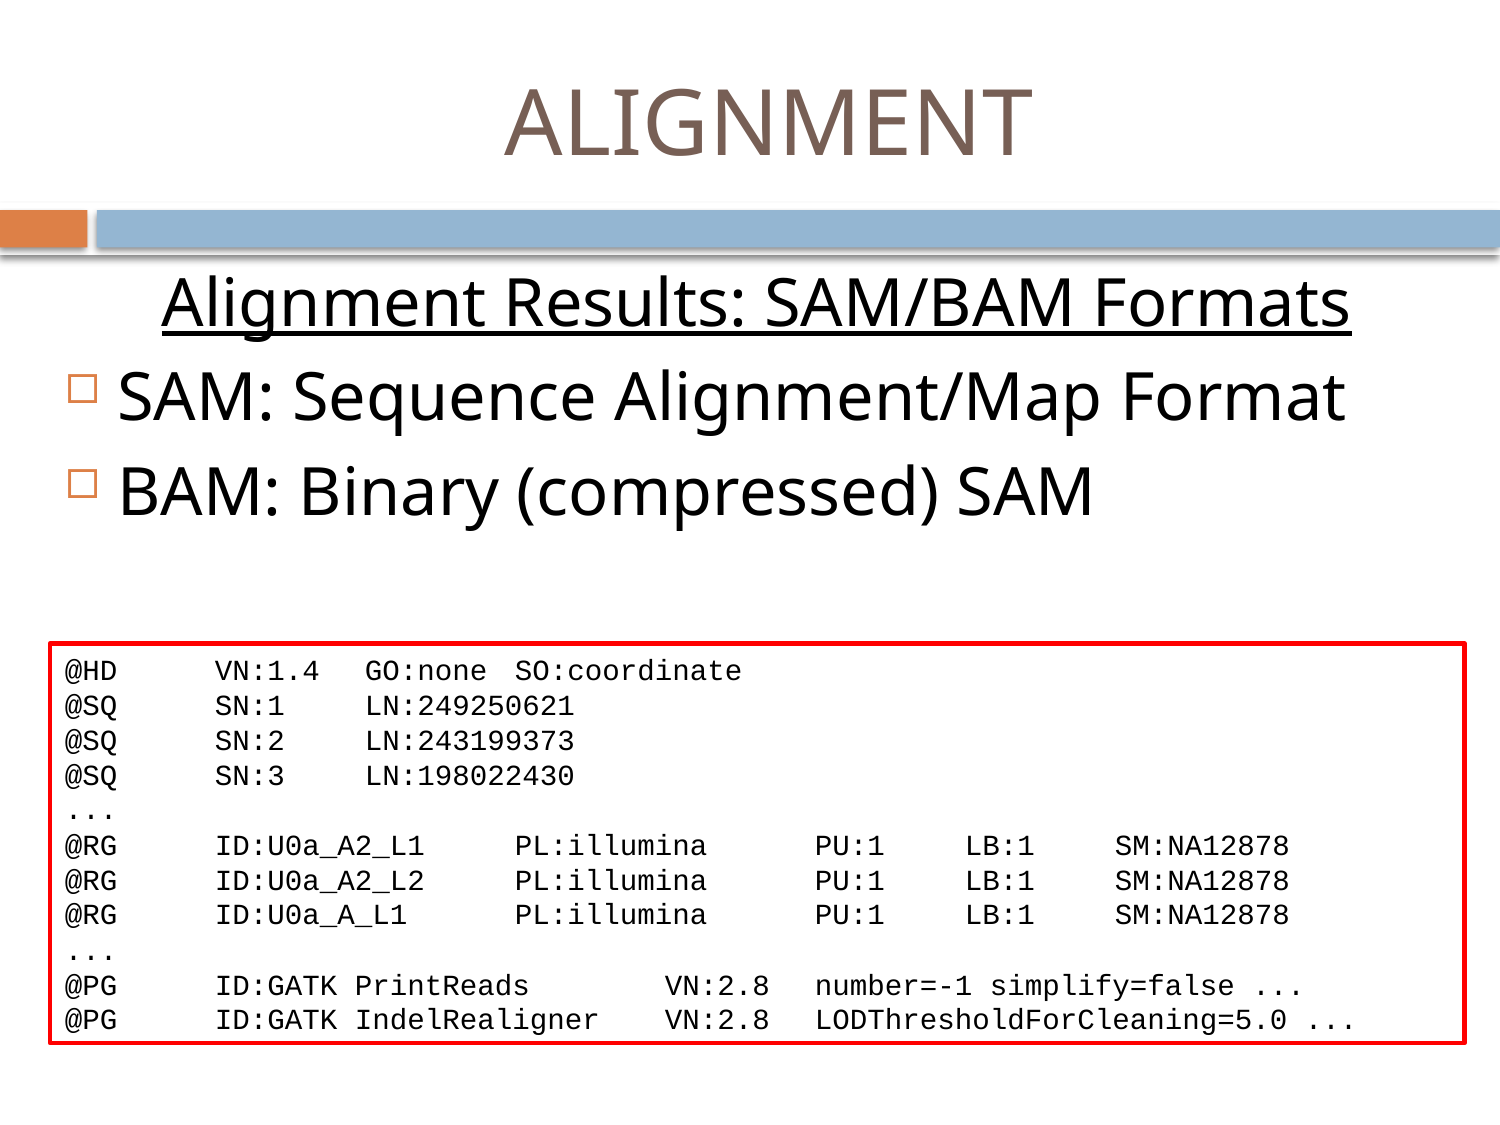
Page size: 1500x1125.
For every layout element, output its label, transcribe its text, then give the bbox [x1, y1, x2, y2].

title ALIGNMENT [100, 37, 1438, 200]
list Alignment Results: SAM/BAM Formats SAM: Sequence Alignment/Map Format BAM: Binary (compressed) SAM [50, 252, 1465, 617]
text_box @HD VN:1.4 GO:none SO:coordinate @SQ SN:1 LN:249250621 @SQ SN:2 LN:243199373 @SQ SN:3 LN:198022430 ... @RG ID:U0a_A2_L1 PL:illumina PU:1 LB:1 SM:NA12878 @RG ID:U0a_A2_L2 PL:illumina PU:1 LB:1 SM:NA12878 @RG ID:U0a_A_L1 PL:illumina PU:1 LB:1 SM:NA12878 ... @PG ID:GATK PrintReads VN:2.8 number=-1 simplify=false ... @PG ID:GATK IndelRealigner VN:2.8 LODThresholdForCleaning=5.0 ... [49, 643, 1465, 1043]
